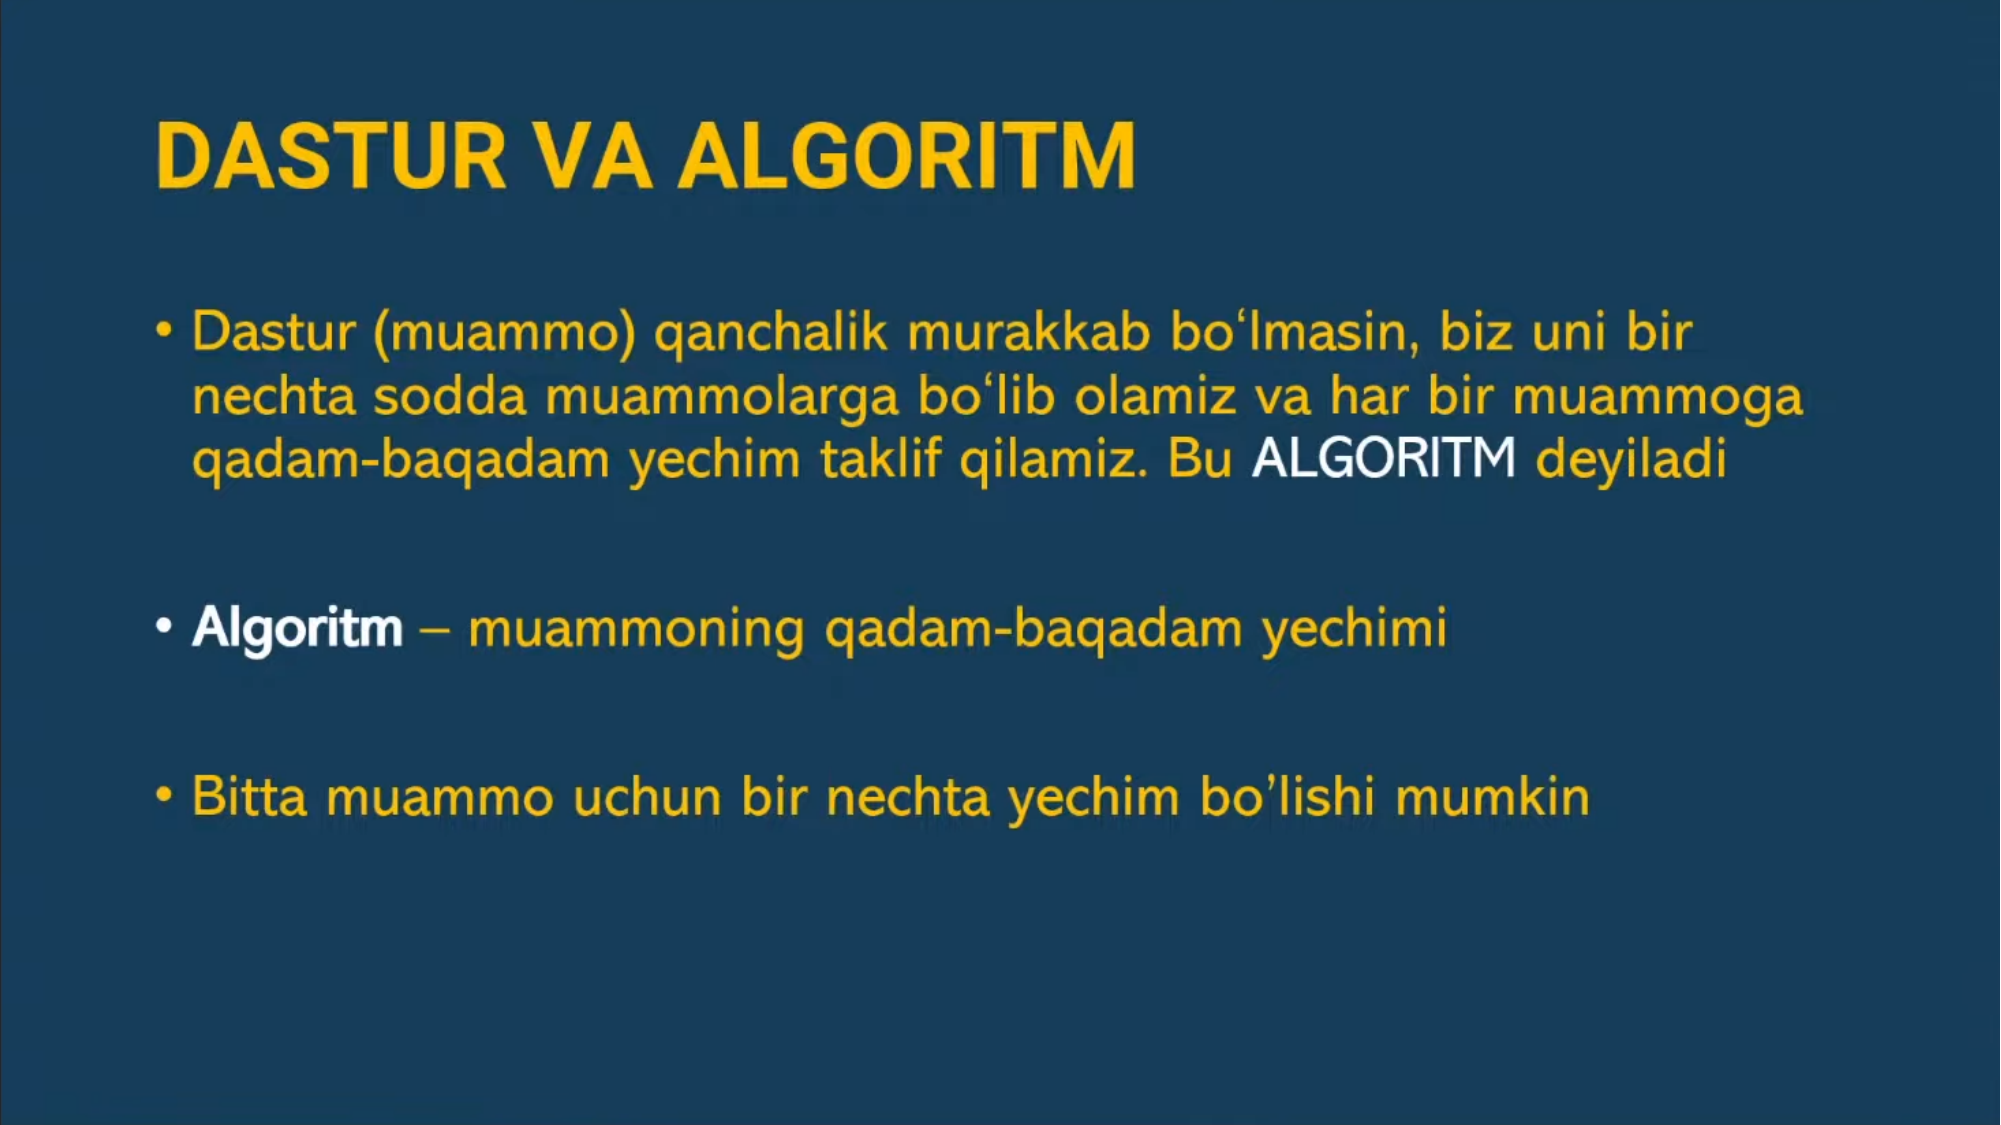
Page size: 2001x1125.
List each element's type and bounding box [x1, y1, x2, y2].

list [0, 0, 2000, 1125]
